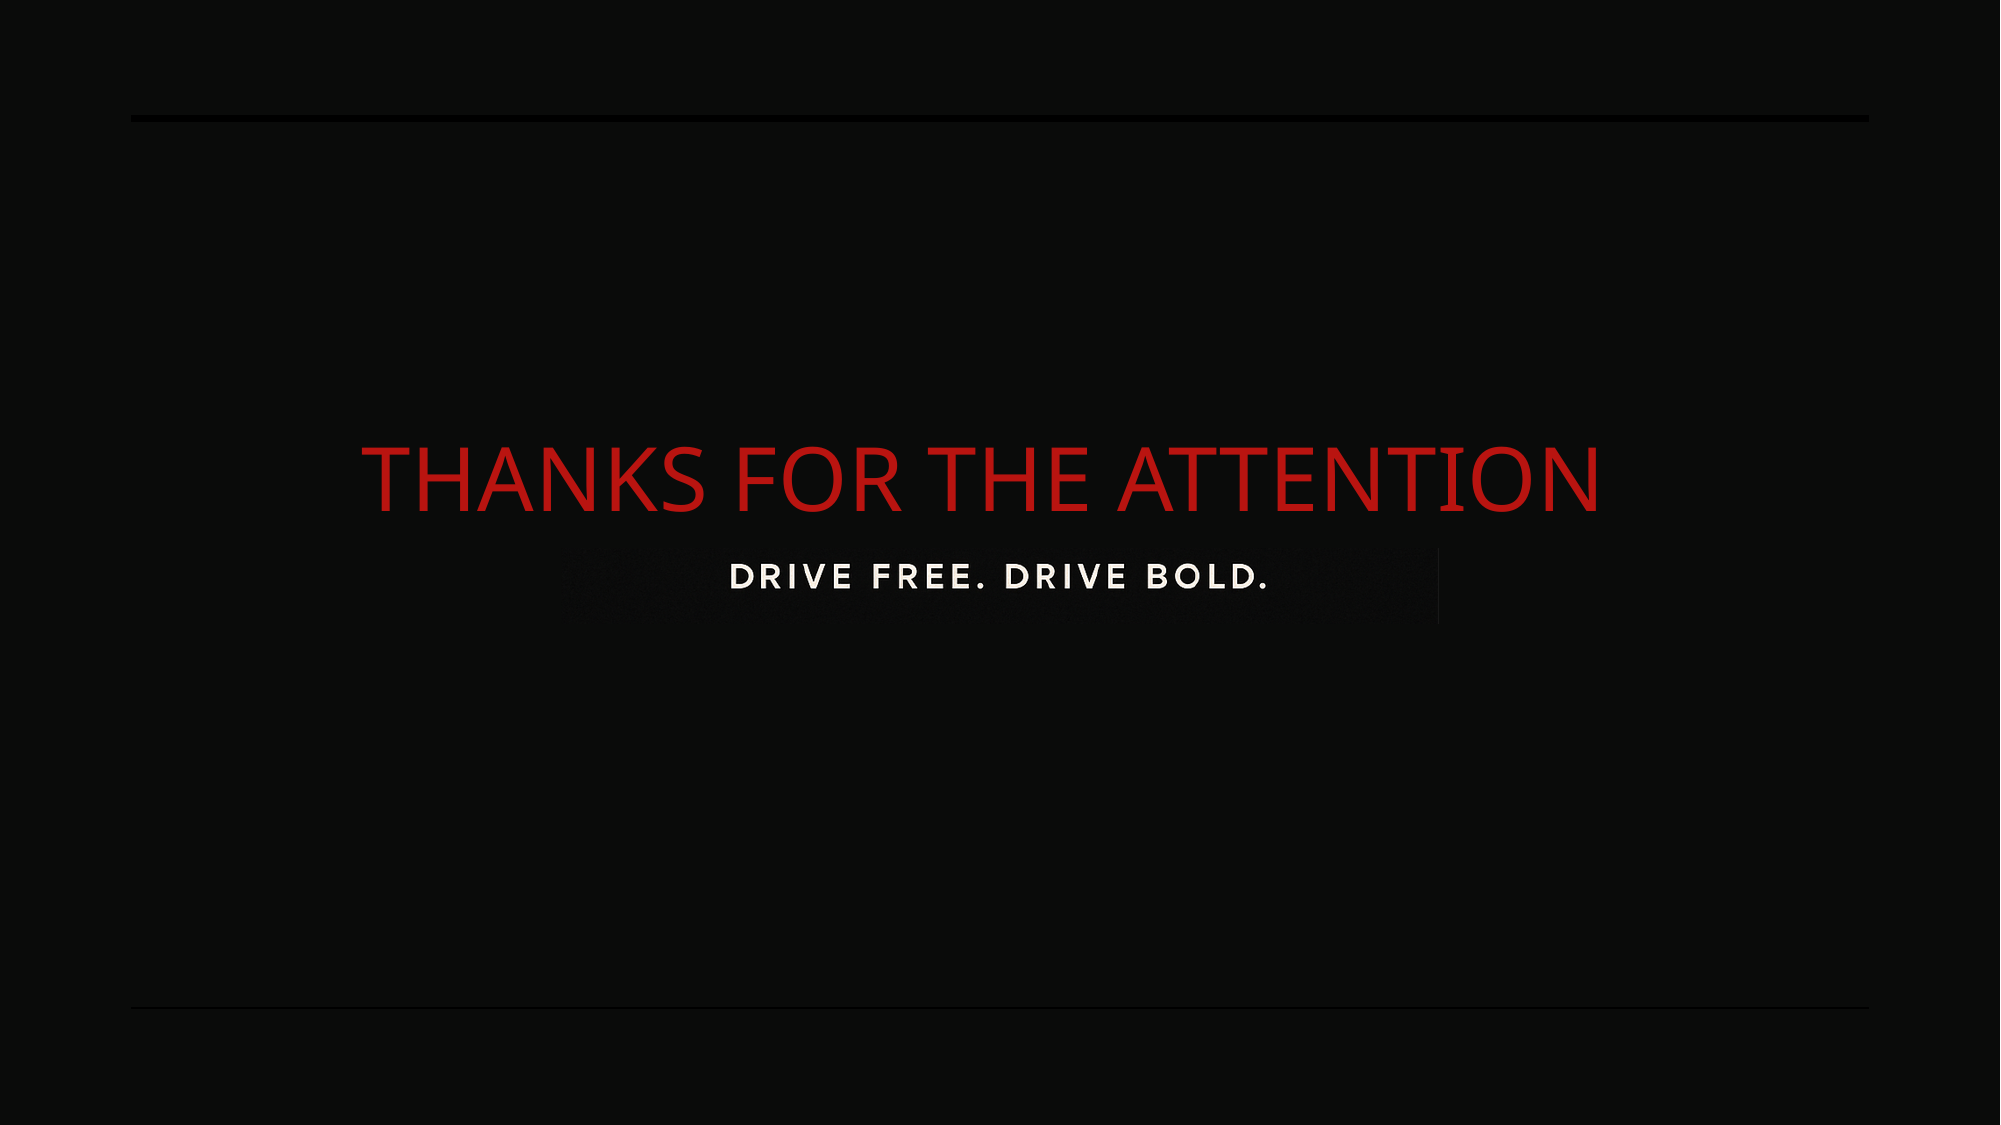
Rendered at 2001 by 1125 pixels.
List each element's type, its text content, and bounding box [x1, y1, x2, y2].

title Thanks for the attention [346, 414, 1654, 549]
picture [561, 548, 1439, 624]
